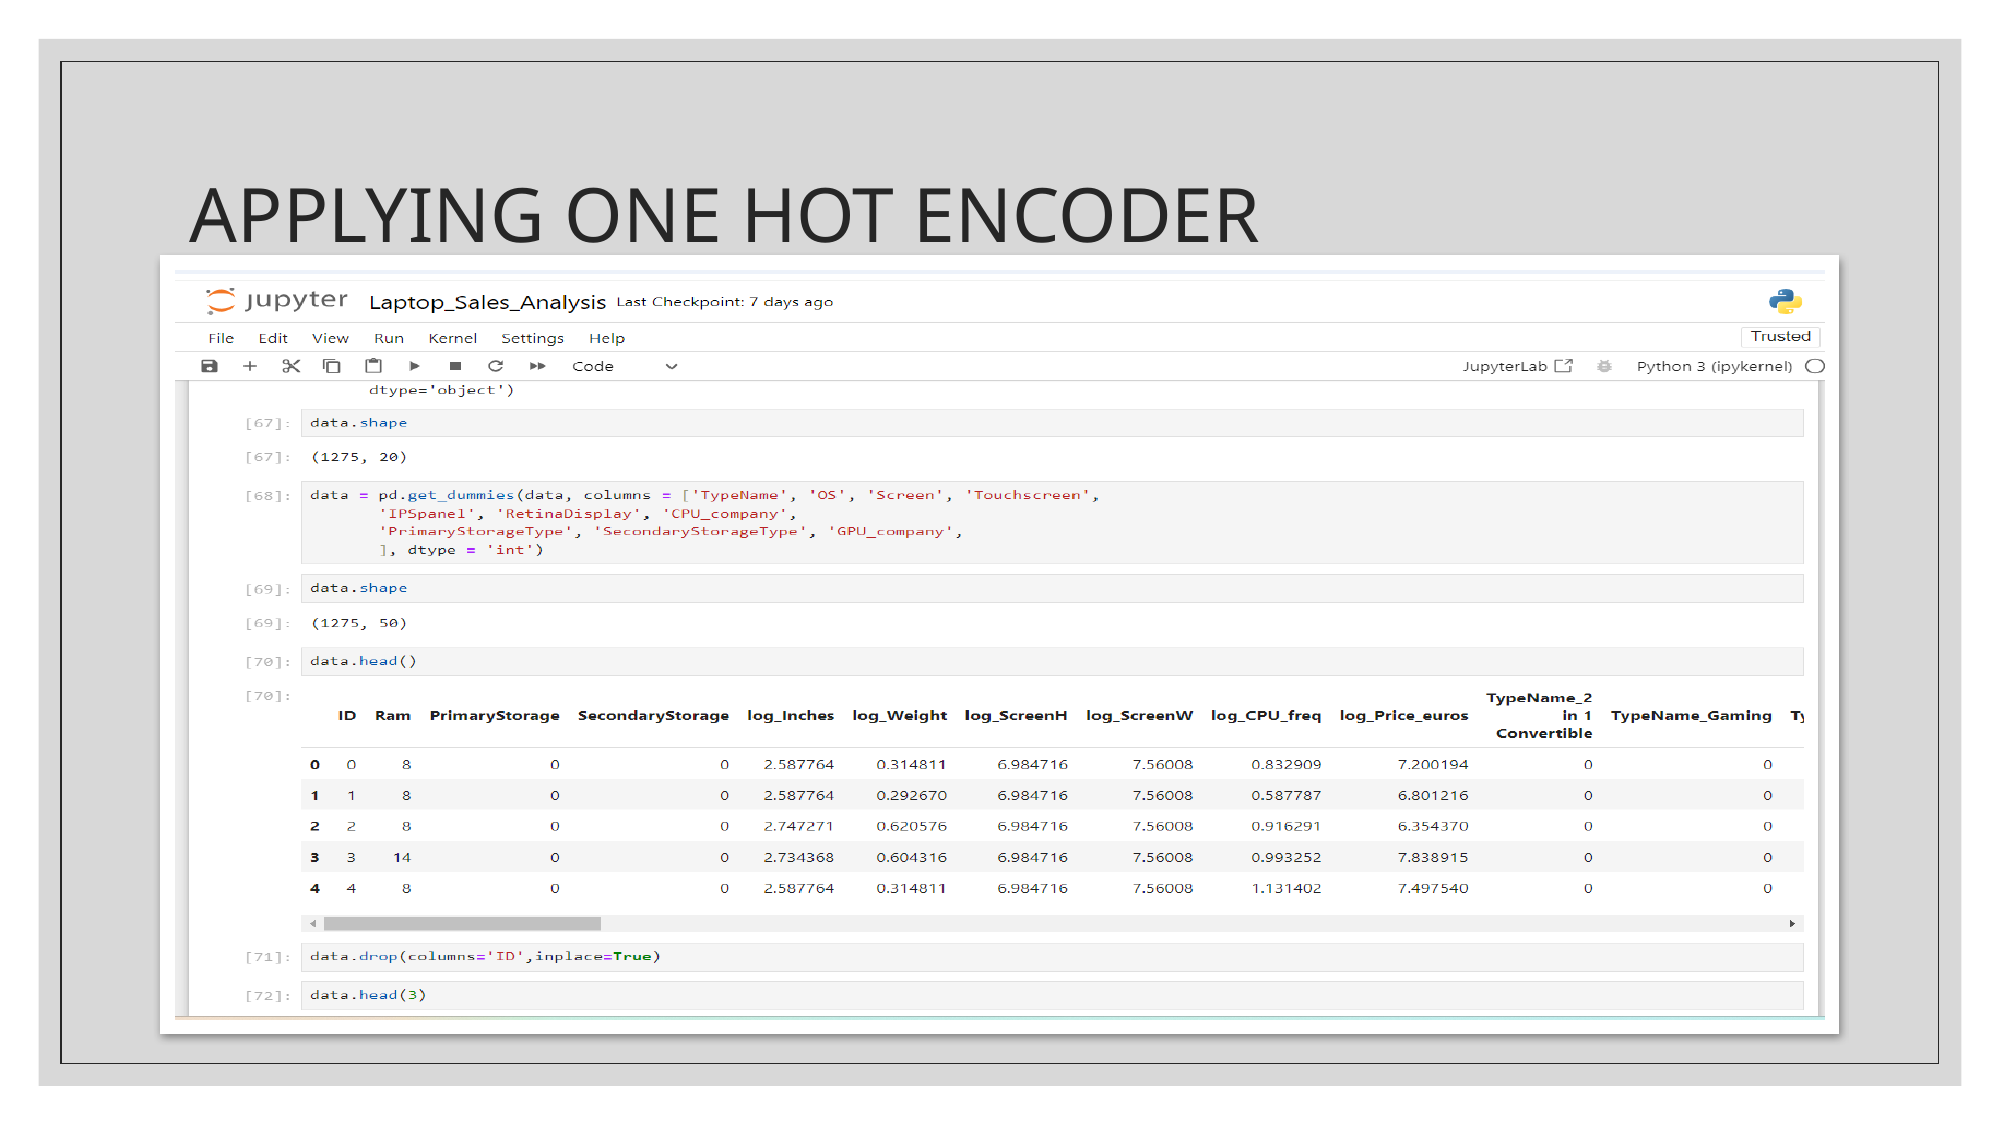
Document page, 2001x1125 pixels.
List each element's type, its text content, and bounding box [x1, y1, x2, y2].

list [174, 269, 1825, 1020]
title APPLYING ONE HOT ENCODER [174, 105, 1825, 254]
